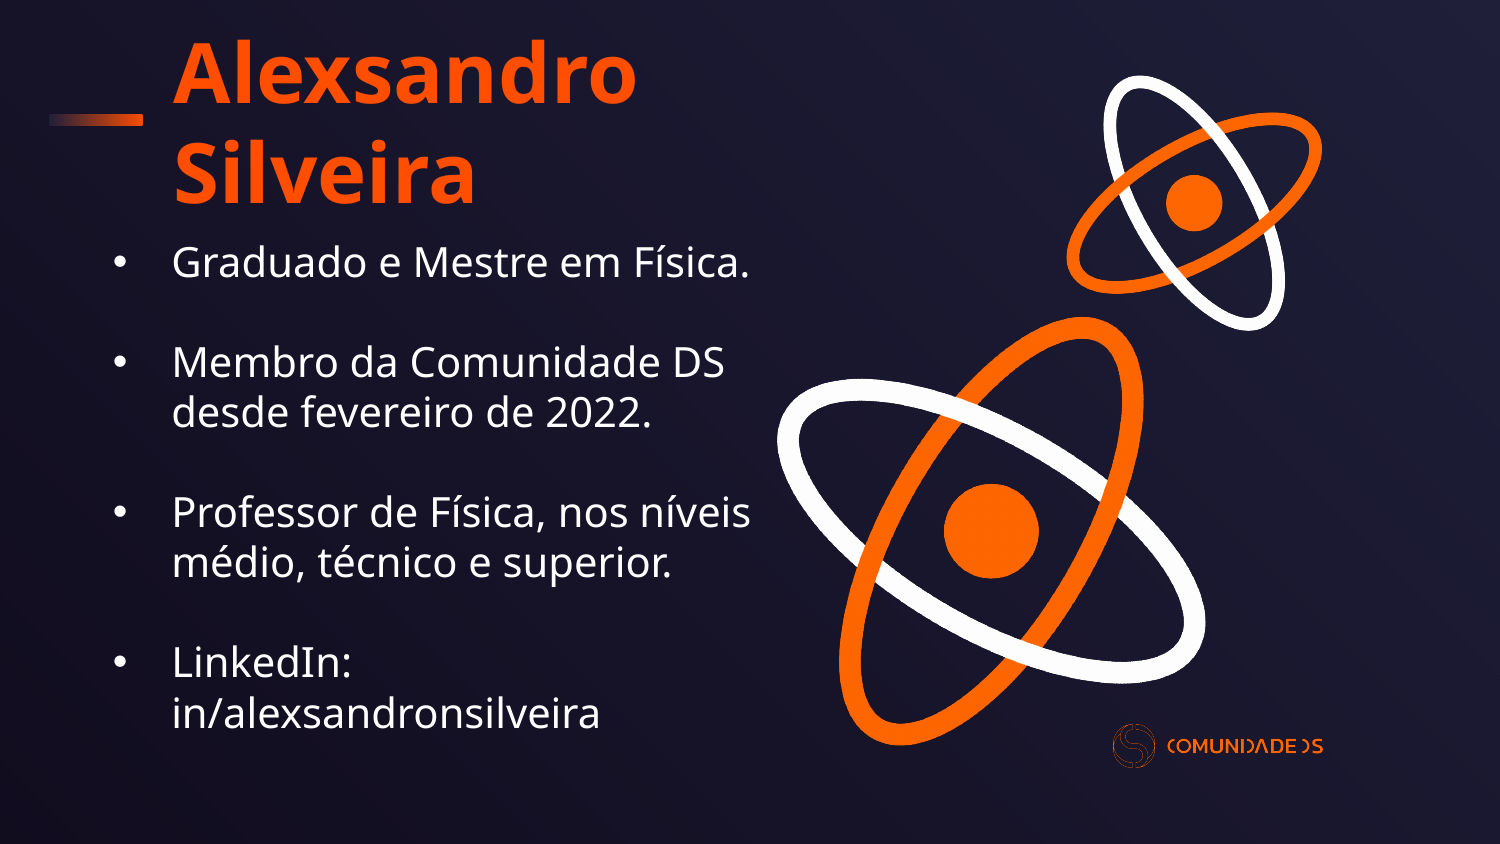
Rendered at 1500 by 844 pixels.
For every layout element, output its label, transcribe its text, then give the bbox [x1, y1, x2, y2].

text_box Alexsandro Silveira [158, 63, 887, 177]
picture [1113, 723, 1324, 768]
text_box [48, 114, 143, 126]
text_box Graduado e Mestre em Física. Membro da Comunidade DS desde fevereiro de 2022. Professor de Física, nos níveis médio, técnico e superior. LinkedIn: in/alexsandronsilveira [81, 221, 802, 768]
picture [802, 68, 1330, 759]
